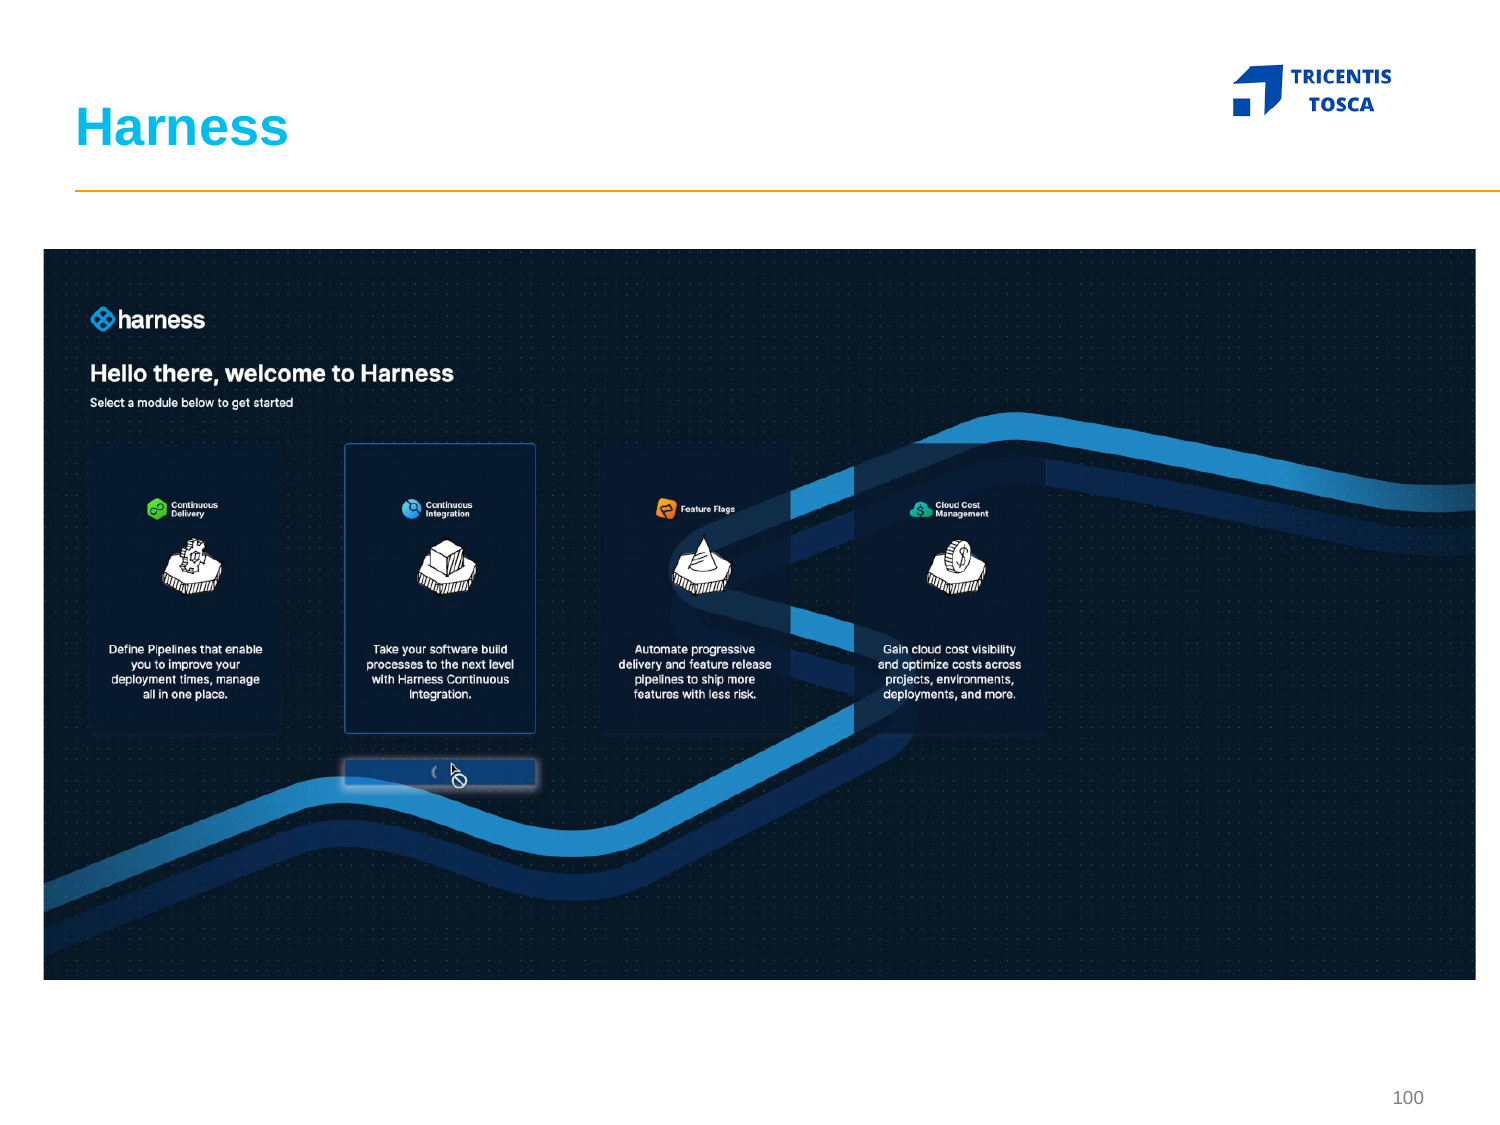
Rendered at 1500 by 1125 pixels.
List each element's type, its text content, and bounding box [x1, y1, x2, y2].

title Harness [75, 27, 1422, 157]
picture [43, 249, 1476, 981]
